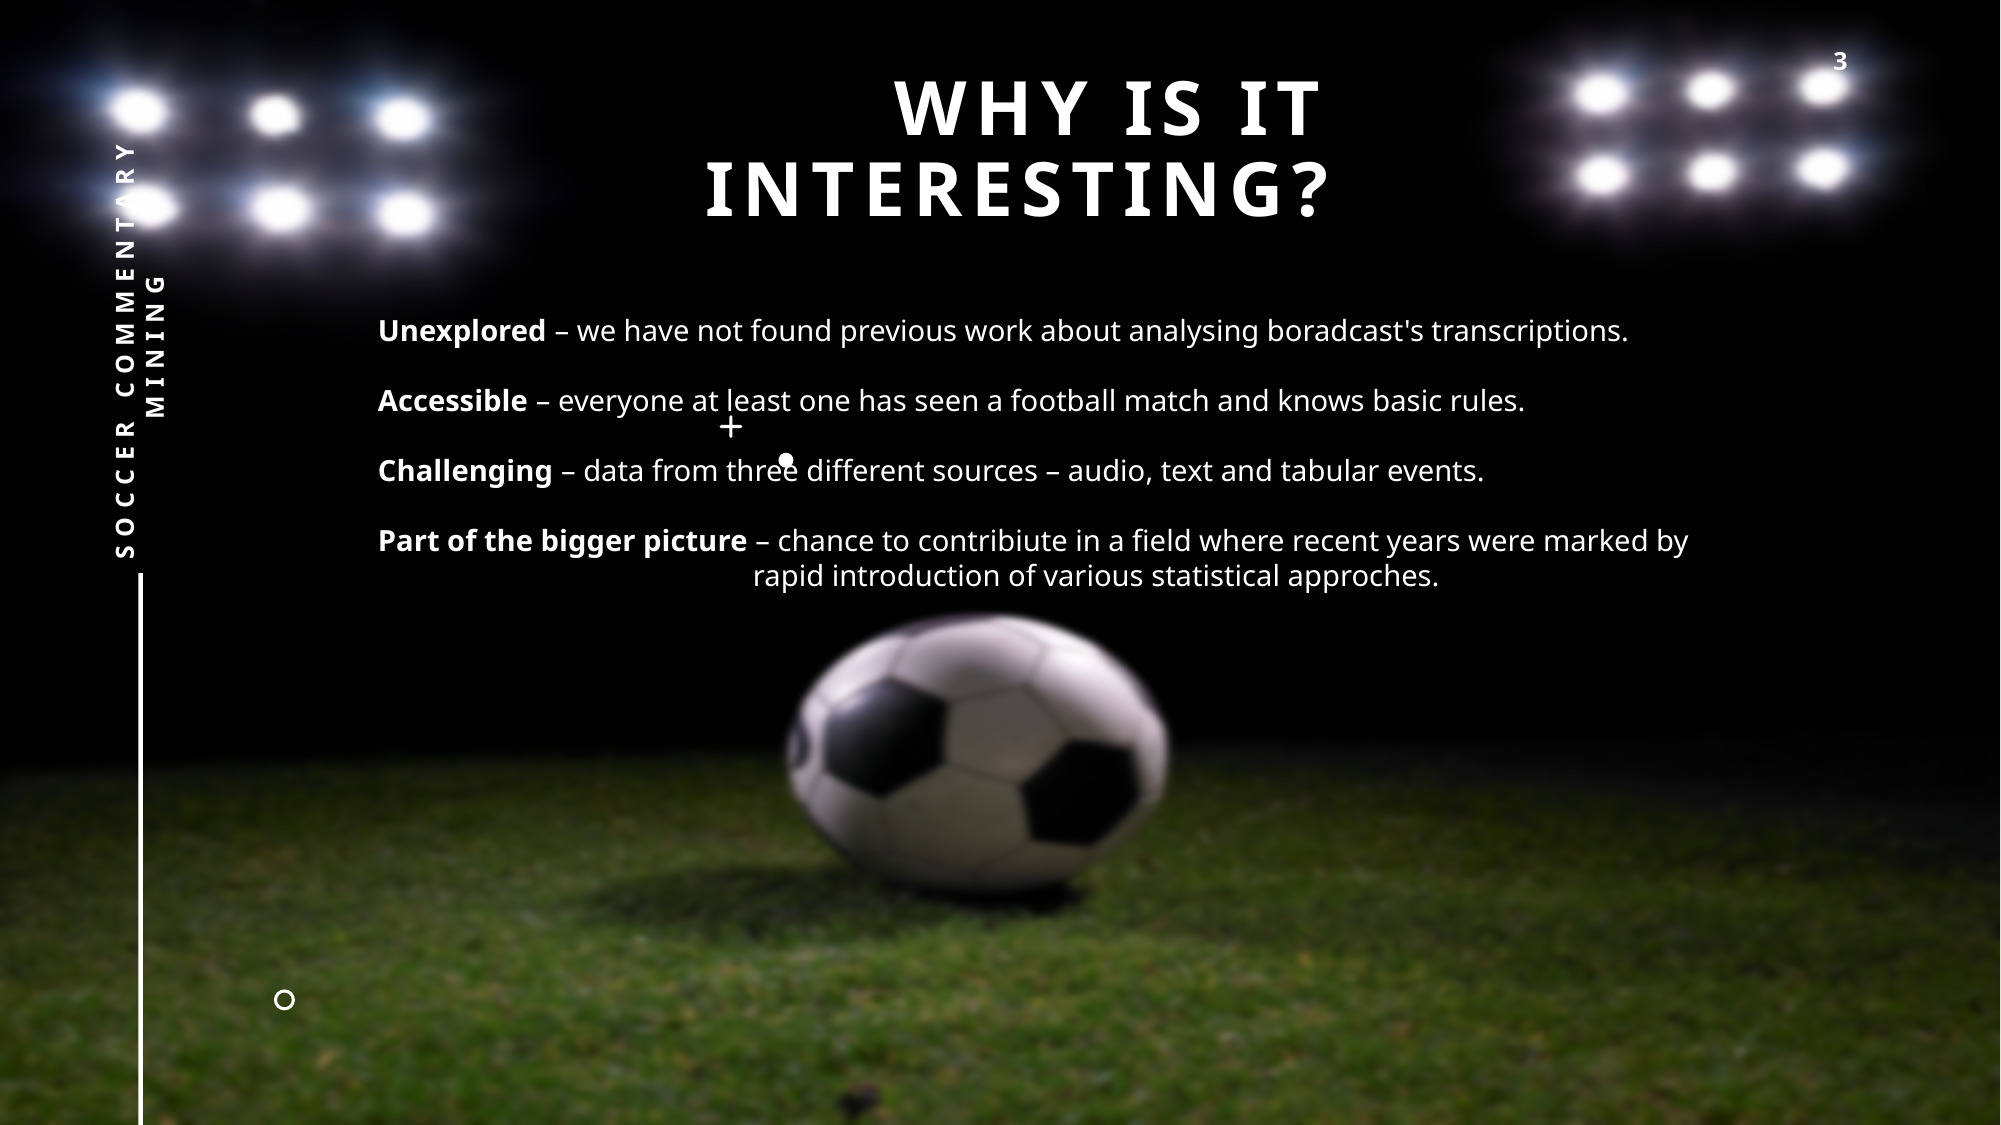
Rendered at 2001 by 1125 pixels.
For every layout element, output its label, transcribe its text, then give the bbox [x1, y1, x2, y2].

title Why is it interesting? [655, 0, 1344, 241]
slide_number 3 [1412, 33, 1863, 93]
footer SOCCER COMMENTARY MINING [108, 119, 169, 577]
text_box Unexplored – we have not found previous work about analysing boradcast's transcriptions. Accessible – everyone at least one has seen a football match and knows basic rules. Challenging – data from three different sources – audio, text and tabular events. Part of the bigger picture – chance to contribiute in a field where recent years were marked by rapid introduction of various statistical approches. [363, 304, 1892, 600]
picture [0, 0, 2001, 1125]
